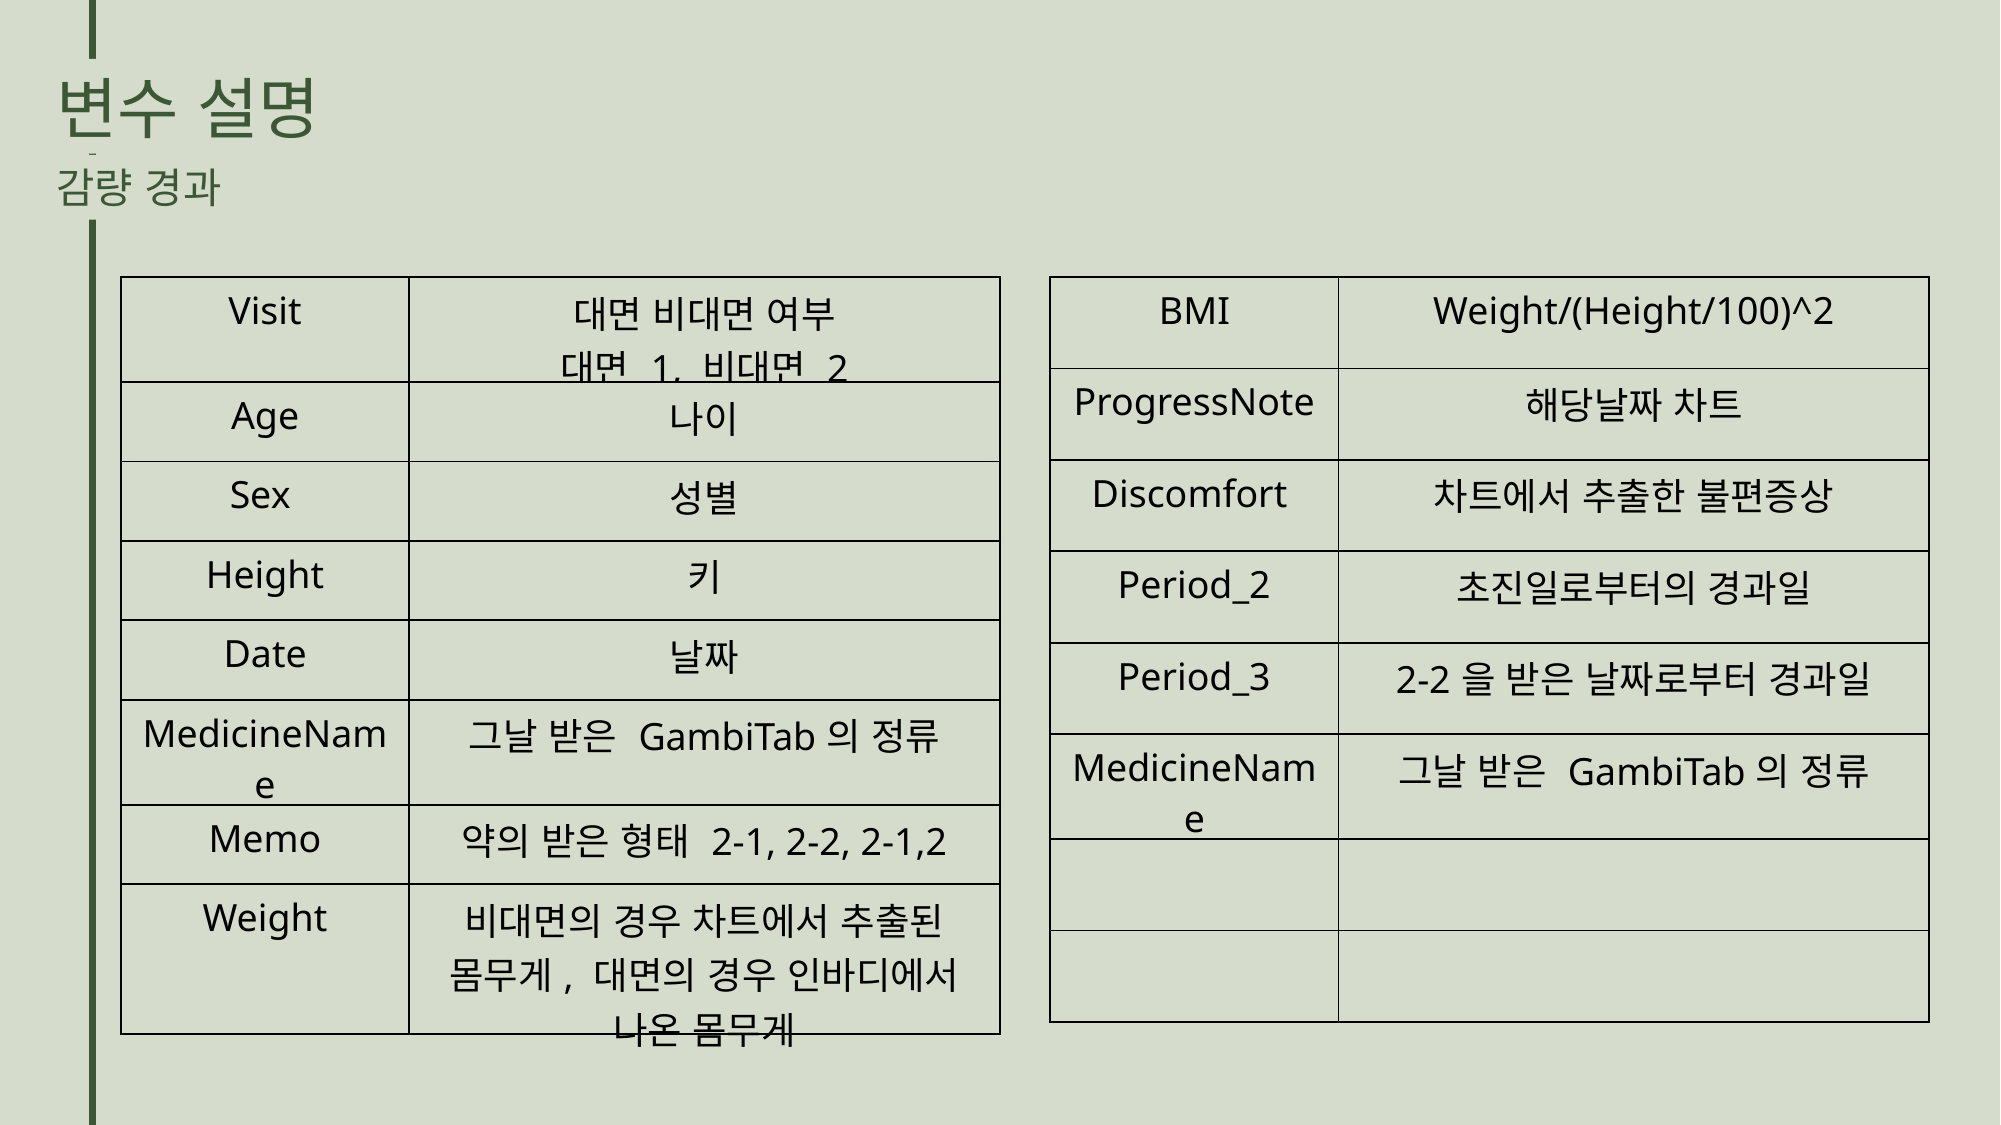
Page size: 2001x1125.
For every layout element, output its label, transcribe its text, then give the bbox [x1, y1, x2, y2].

table_cell Weight [122, 885, 408, 1033]
table_cell Discomfort [1051, 461, 1338, 550]
table_cell 성별 [410, 462, 999, 540]
table_cell MedicineName [1051, 735, 1338, 838]
table_header Weight/(Height/100)^2 [1339, 278, 1928, 368]
table_cell 해당날짜 차트 [1339, 369, 1928, 459]
text_box 감량 경과 [41, 154, 92, 220]
table_cell 날짜 [410, 621, 999, 699]
table_cell MedicineName [122, 701, 408, 804]
table_cell Period_2 [1051, 552, 1338, 642]
table_cell 초진일로부터의 경과일 [1339, 552, 1928, 642]
table_cell 그날 받은 GambiTab의 정류 [410, 701, 999, 804]
table_cell Age [122, 383, 408, 461]
table_cell 차트에서 추출한 불편증상 [1339, 461, 1928, 550]
table_cell [1339, 840, 1928, 930]
table_cell Date [122, 621, 408, 699]
table_cell 비대면의 경우 차트에서 추출된 몸무게, 대면의 경우 인바디에서 나온 몸무게 [410, 885, 999, 1033]
table_cell [1339, 931, 1928, 1021]
text_box 감량 경과 [94, 154, 1976, 220]
table_cell 2-2을 받은 날짜로부터 경과일 [1339, 644, 1928, 733]
table_cell 나이 [410, 383, 999, 461]
table_cell 그날 받은 GambiTab의 정류 [1339, 735, 1928, 838]
table_cell [1051, 931, 1338, 1021]
table_cell Height [122, 542, 408, 619]
table_cell Memo [122, 806, 408, 883]
text_box 변수 설명 [41, 58, 92, 154]
table_cell ProgressNote [1051, 369, 1338, 459]
table_cell Period_3 [1051, 644, 1338, 733]
table_header Visit [122, 278, 408, 381]
table_cell 약의 받은 형태 2-1, 2-2, 2-1,2 [410, 806, 999, 883]
text_box 변수 설명 [94, 58, 1976, 154]
table_header BMI [1051, 278, 1338, 368]
table_cell [1051, 840, 1338, 930]
table_header 대면 비대면 여부 대면 1, 비대면 2 [410, 278, 999, 381]
table_cell Sex [122, 462, 408, 540]
table_cell 키 [410, 542, 999, 619]
